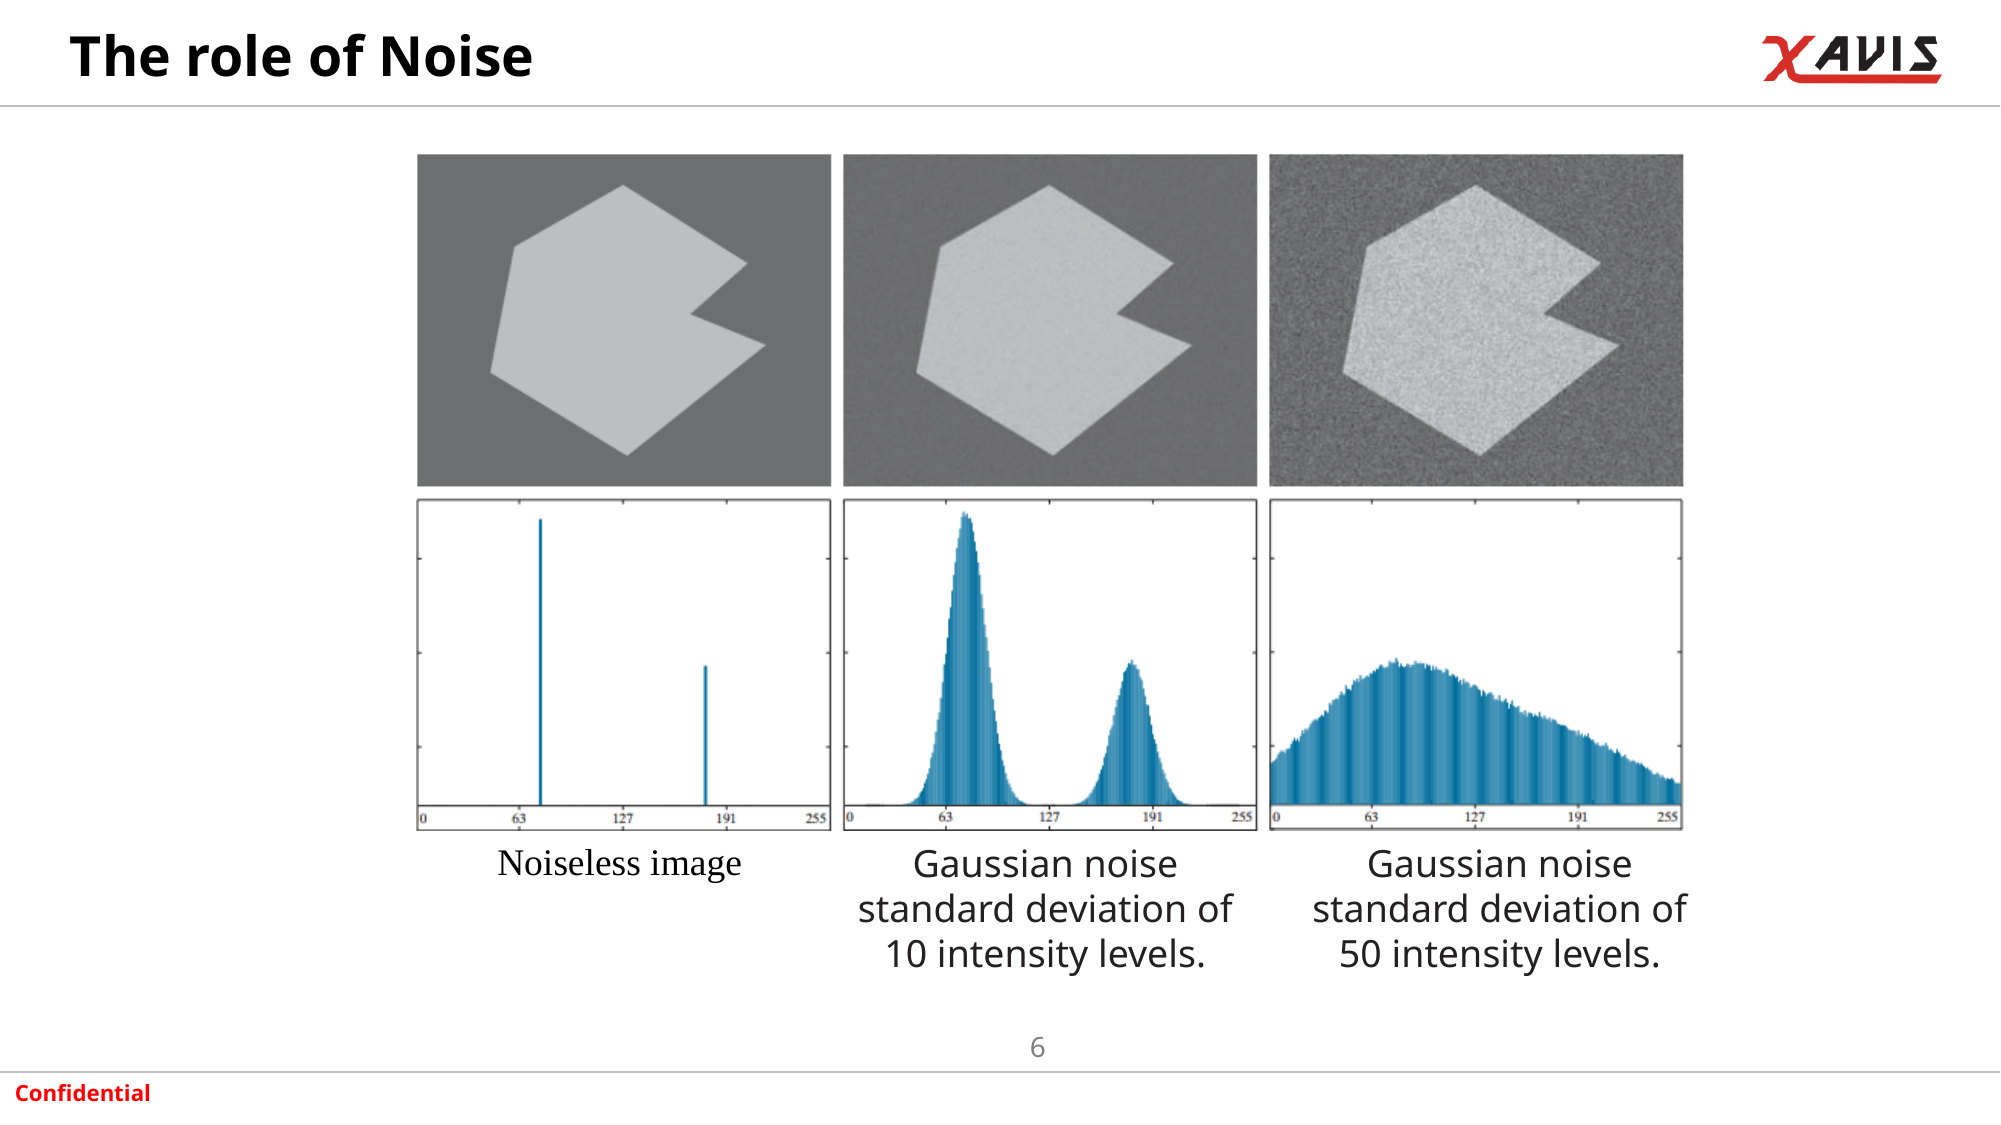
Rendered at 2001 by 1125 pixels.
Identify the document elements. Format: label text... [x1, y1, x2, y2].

text_box Gaussian noise standard deviation of 10 intensity levels. [843, 838, 1258, 1028]
picture [1756, 26, 1946, 89]
title The role of Noise [55, 23, 1270, 85]
picture [416, 153, 1685, 831]
text_box Noiseless image [482, 838, 758, 891]
text_box Gaussian noise standard deviation of 50 intensity levels. [1297, 833, 1713, 1028]
